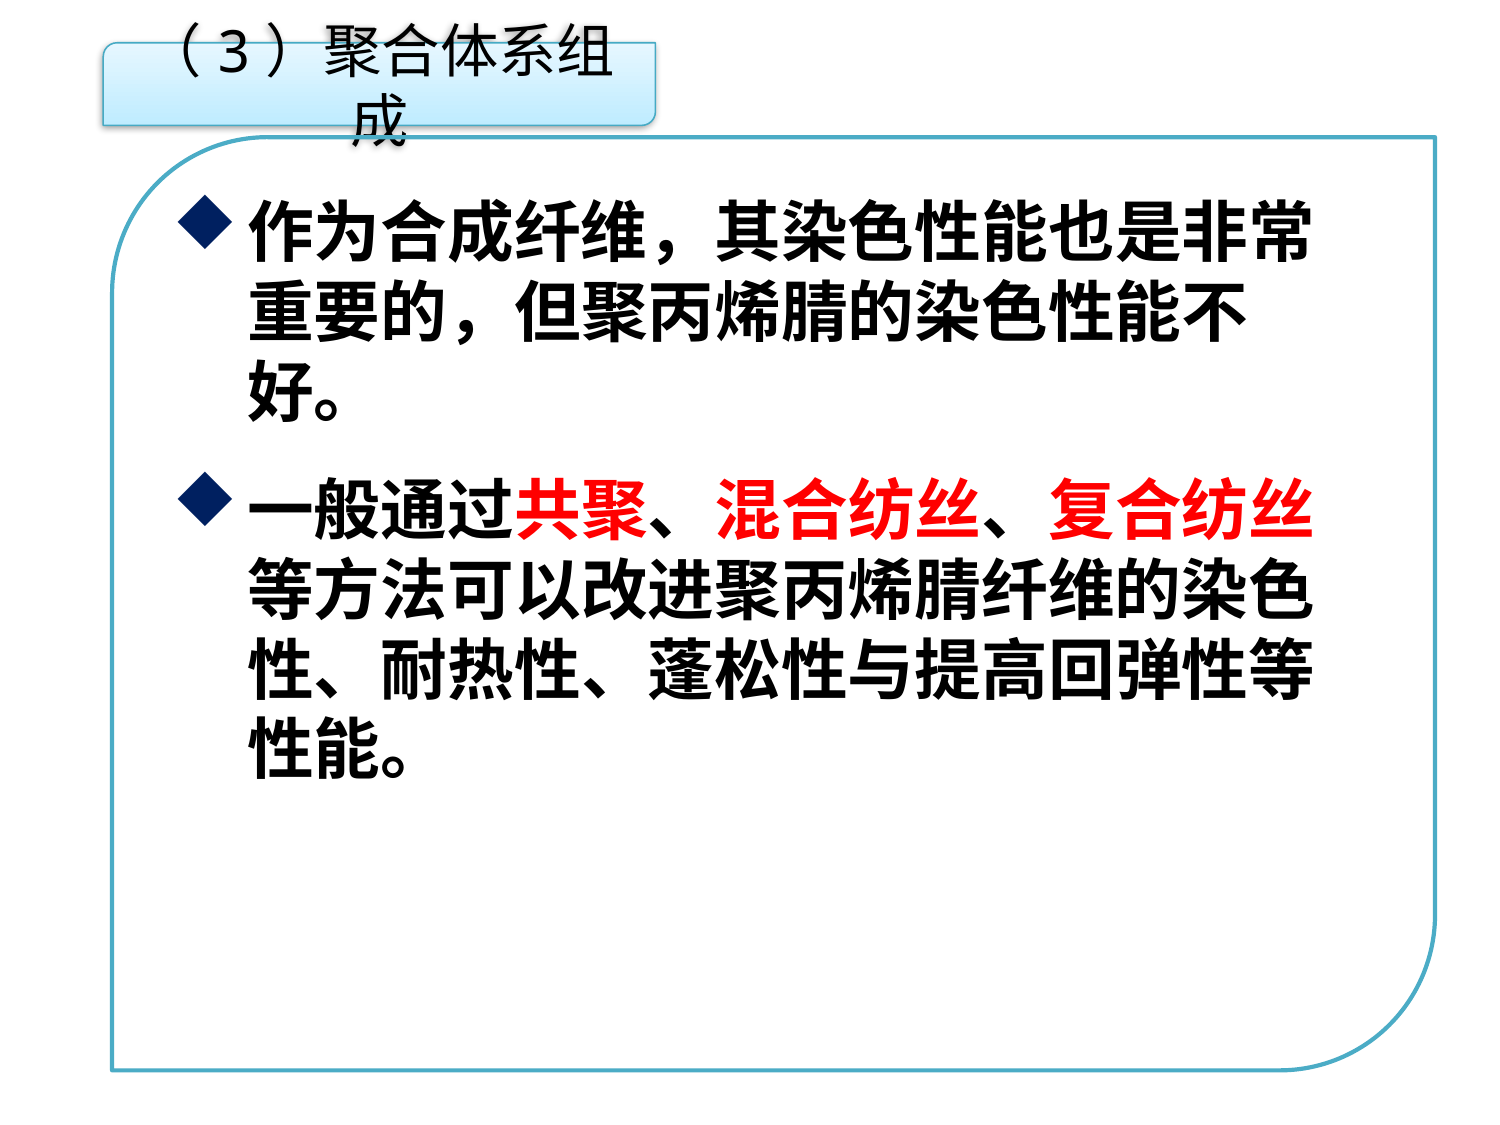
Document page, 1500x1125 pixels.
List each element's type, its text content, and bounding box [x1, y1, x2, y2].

text_box （3）聚合体系组成 [102, 41, 657, 127]
text_box 作为合成纤维，其染色性能也是非常重要的，但聚丙烯腈的染色性能不好。 一般通过共聚、混合纺丝、复合纺丝等方法可以改进聚丙烯腈纤维的染色性、耐热性、蓬松性与提高回弹性等性能。 [109, 135, 1438, 1073]
